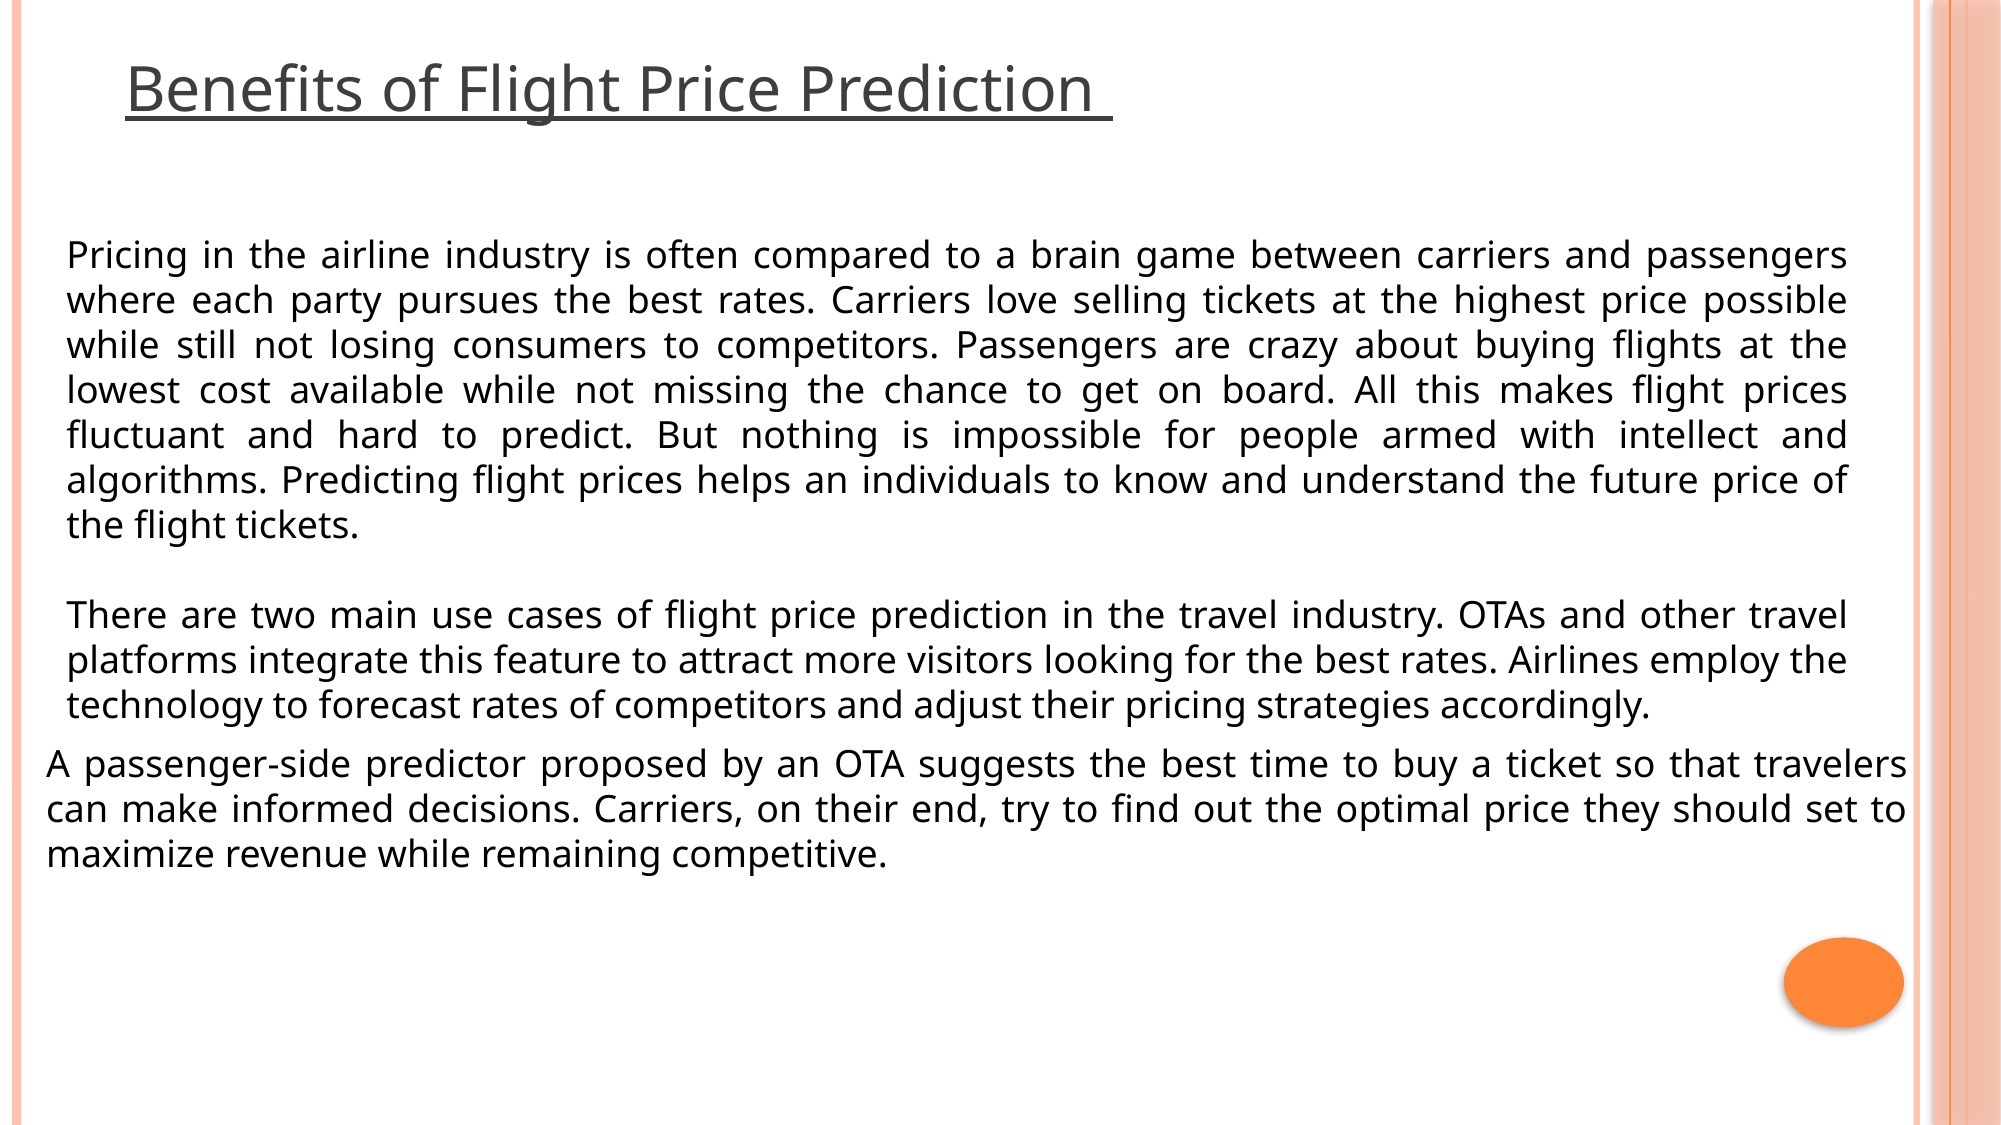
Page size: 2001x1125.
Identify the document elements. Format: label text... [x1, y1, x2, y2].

text_box A passenger-side predictor proposed by an OTA suggests the best time to buy a ticket so that travelers can make informed decisions. Carriers, on their end, try to find out the optimal price they should set to maximize revenue while remaining competitive. [31, 732, 1925, 882]
text_box [28, 0, 1971, 1125]
text_box [53, 24, 1996, 1125]
